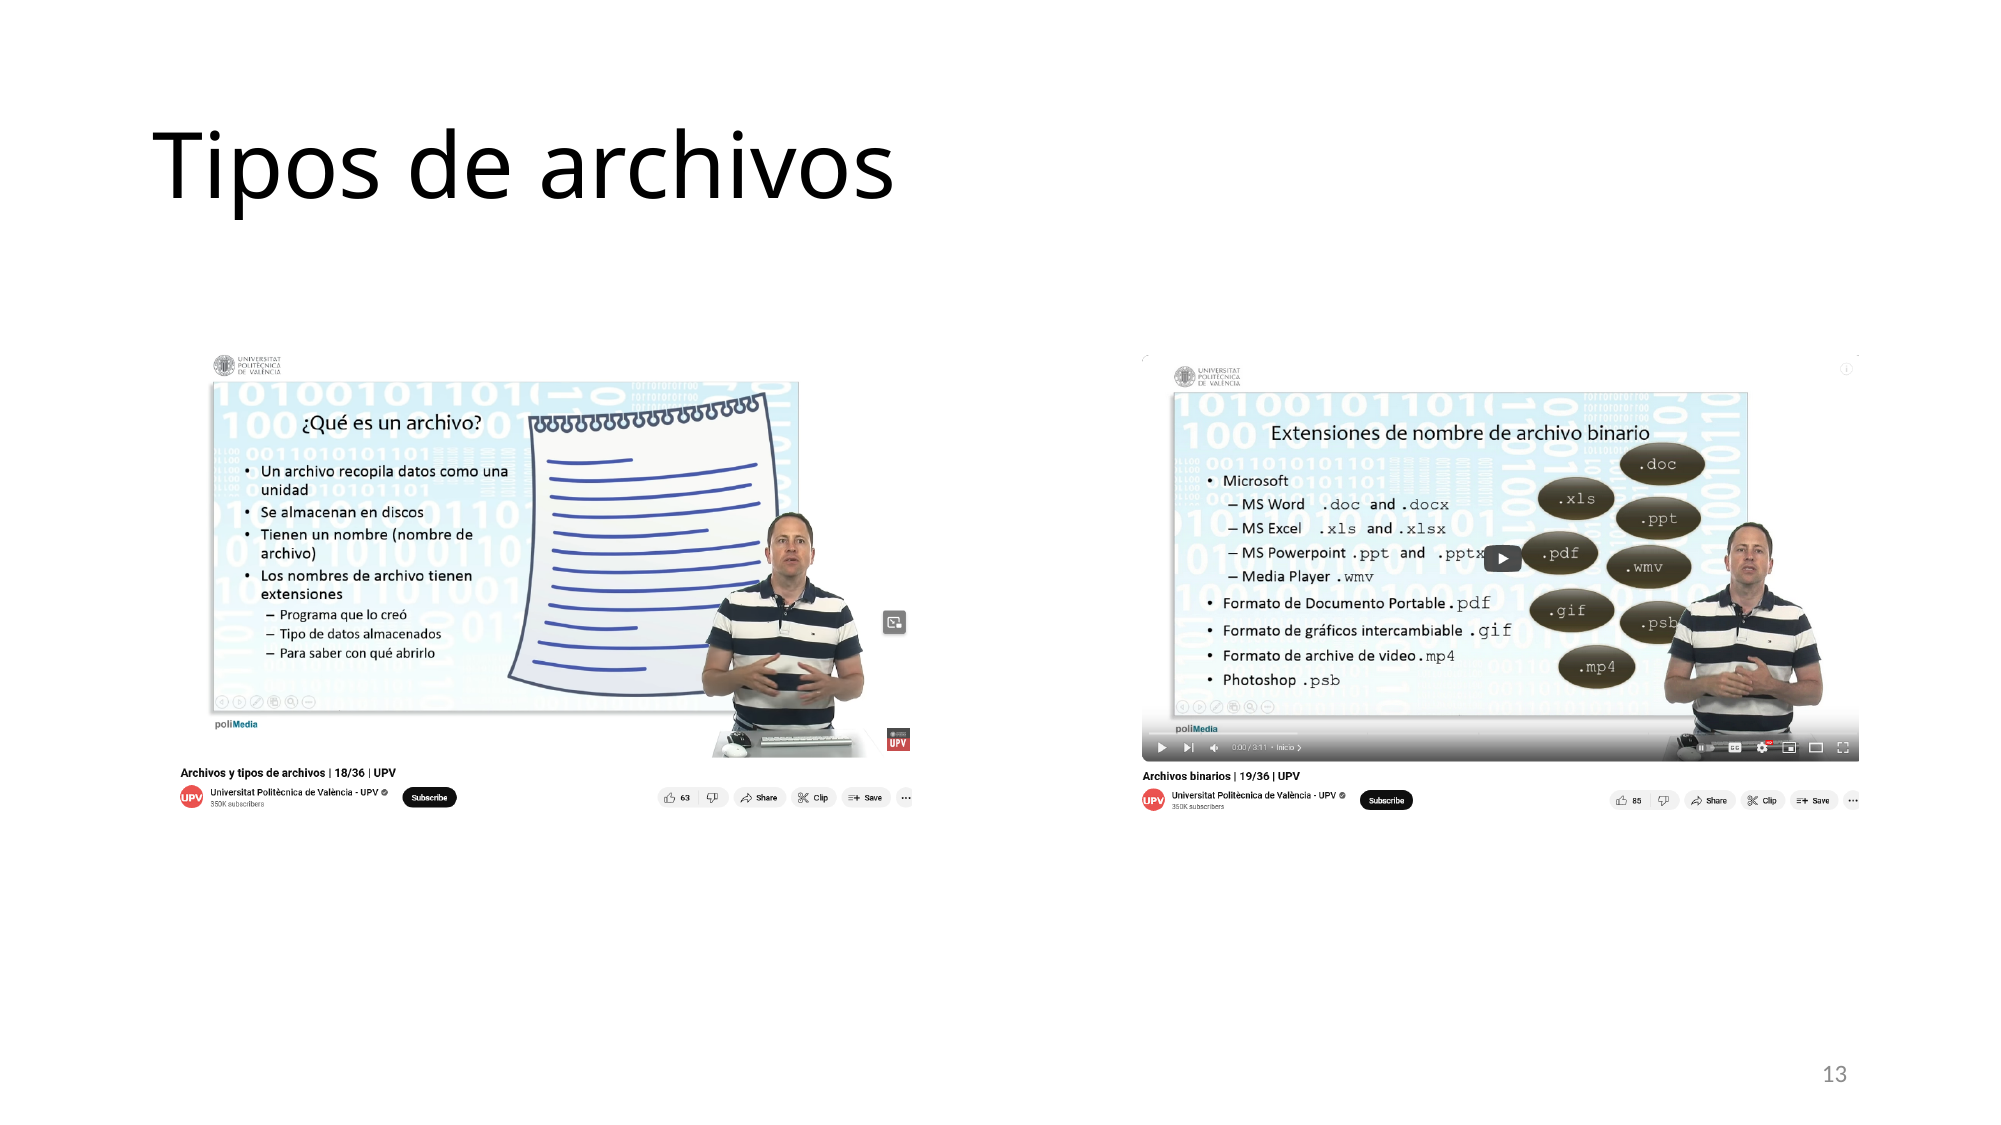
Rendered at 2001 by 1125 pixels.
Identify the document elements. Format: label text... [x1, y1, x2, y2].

title Tipos de archivos [137, 59, 1863, 278]
picture [180, 343, 912, 815]
slide_number 13 [1412, 1042, 1863, 1103]
picture [1141, 355, 1859, 815]
